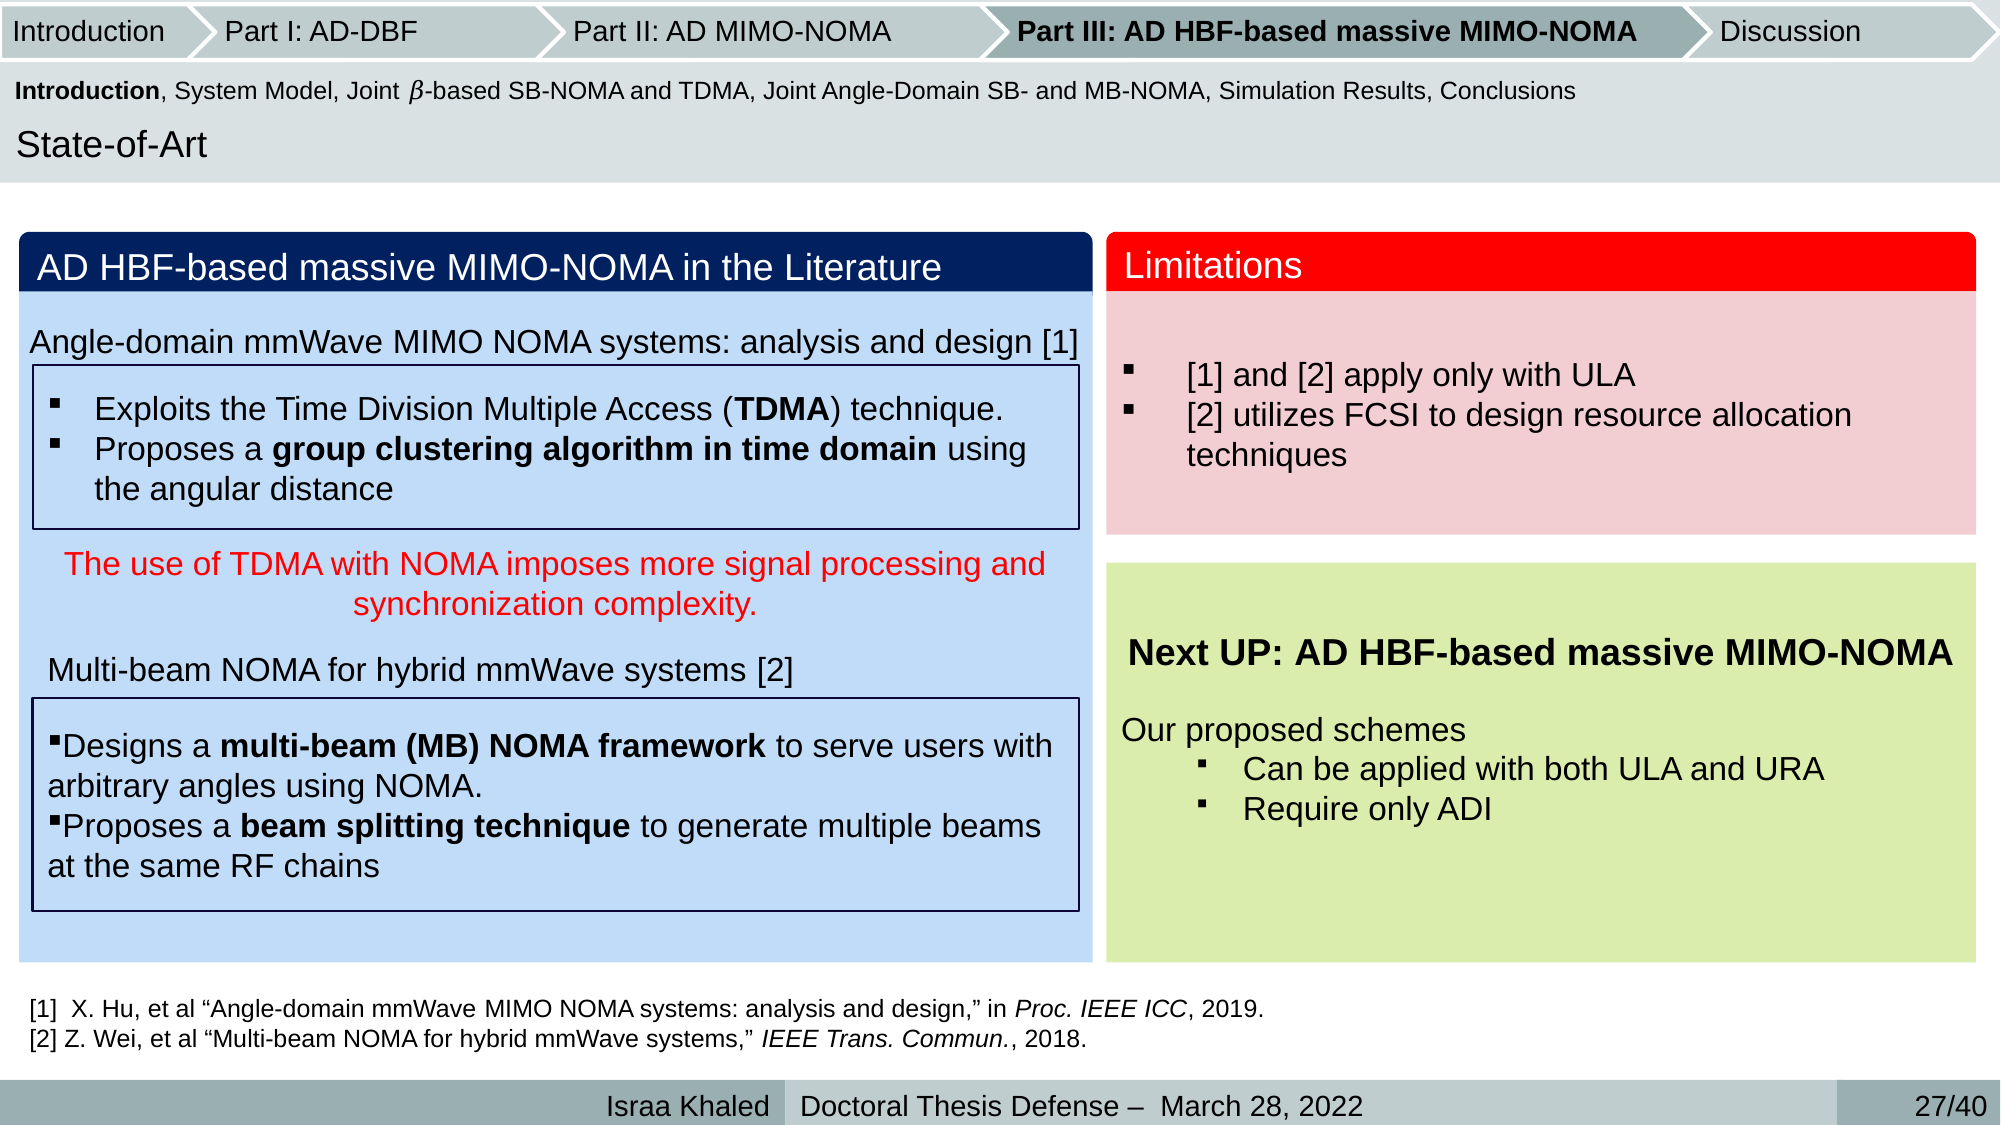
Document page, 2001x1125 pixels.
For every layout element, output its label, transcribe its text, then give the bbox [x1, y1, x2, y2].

text_box State-of-Art [1, 112, 1006, 173]
text_box Exploits the Time Division Multiple Access (TDMA) technique. Proposes a group clustering algorithm in time domain using the angular distance [31, 368, 1081, 531]
text_box AD HBF-based massive MIMO-NOMA in the Literature [16, 229, 1095, 296]
text_box Multi-beam NOMA for hybrid mmWave systems [2] [32, 640, 1039, 696]
text_box Next UP: AD HBF-based massive MIMO-NOMA Our proposed schemes Can be applied with both ULA and URA Require only ADI [1104, 560, 1978, 965]
text_box [1] X. Hu, et al “Angle-domain mmWave MIMO NOMA systems: analysis and design,” in Proc. IEEE ICC, 2019. [2] Z. Wei, et al “Multi-beam NOMA for hybrid mmWave systems,” IEEE Trans. Commun., 2018. [14, 985, 1900, 1061]
text_box Designs a multi-beam (MB) NOMA framework to serve users with arbitrary angles using NOMA. Proposes a beam splitting technique to generate multiple beams at the same RF chains [30, 696, 1081, 913]
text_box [0, 4, 2000, 61]
text_box Angle-domain mmWave MIMO NOMA systems: analysis and design [1] [14, 312, 1100, 368]
text_box [17, 368, 1095, 965]
text_box [17, 289, 1095, 312]
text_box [1106, 231, 1977, 536]
text_box The use of TDMA with NOMA imposes more signal processing and synchronization complexity. [19, 534, 1093, 630]
text_box Introduction, System Model, Joint 𝛽-based SB-NOMA and TDMA, Joint Angle-Domain SB- and MB-NOMA, Simulation Results, Conclusions [0, 70, 1863, 113]
